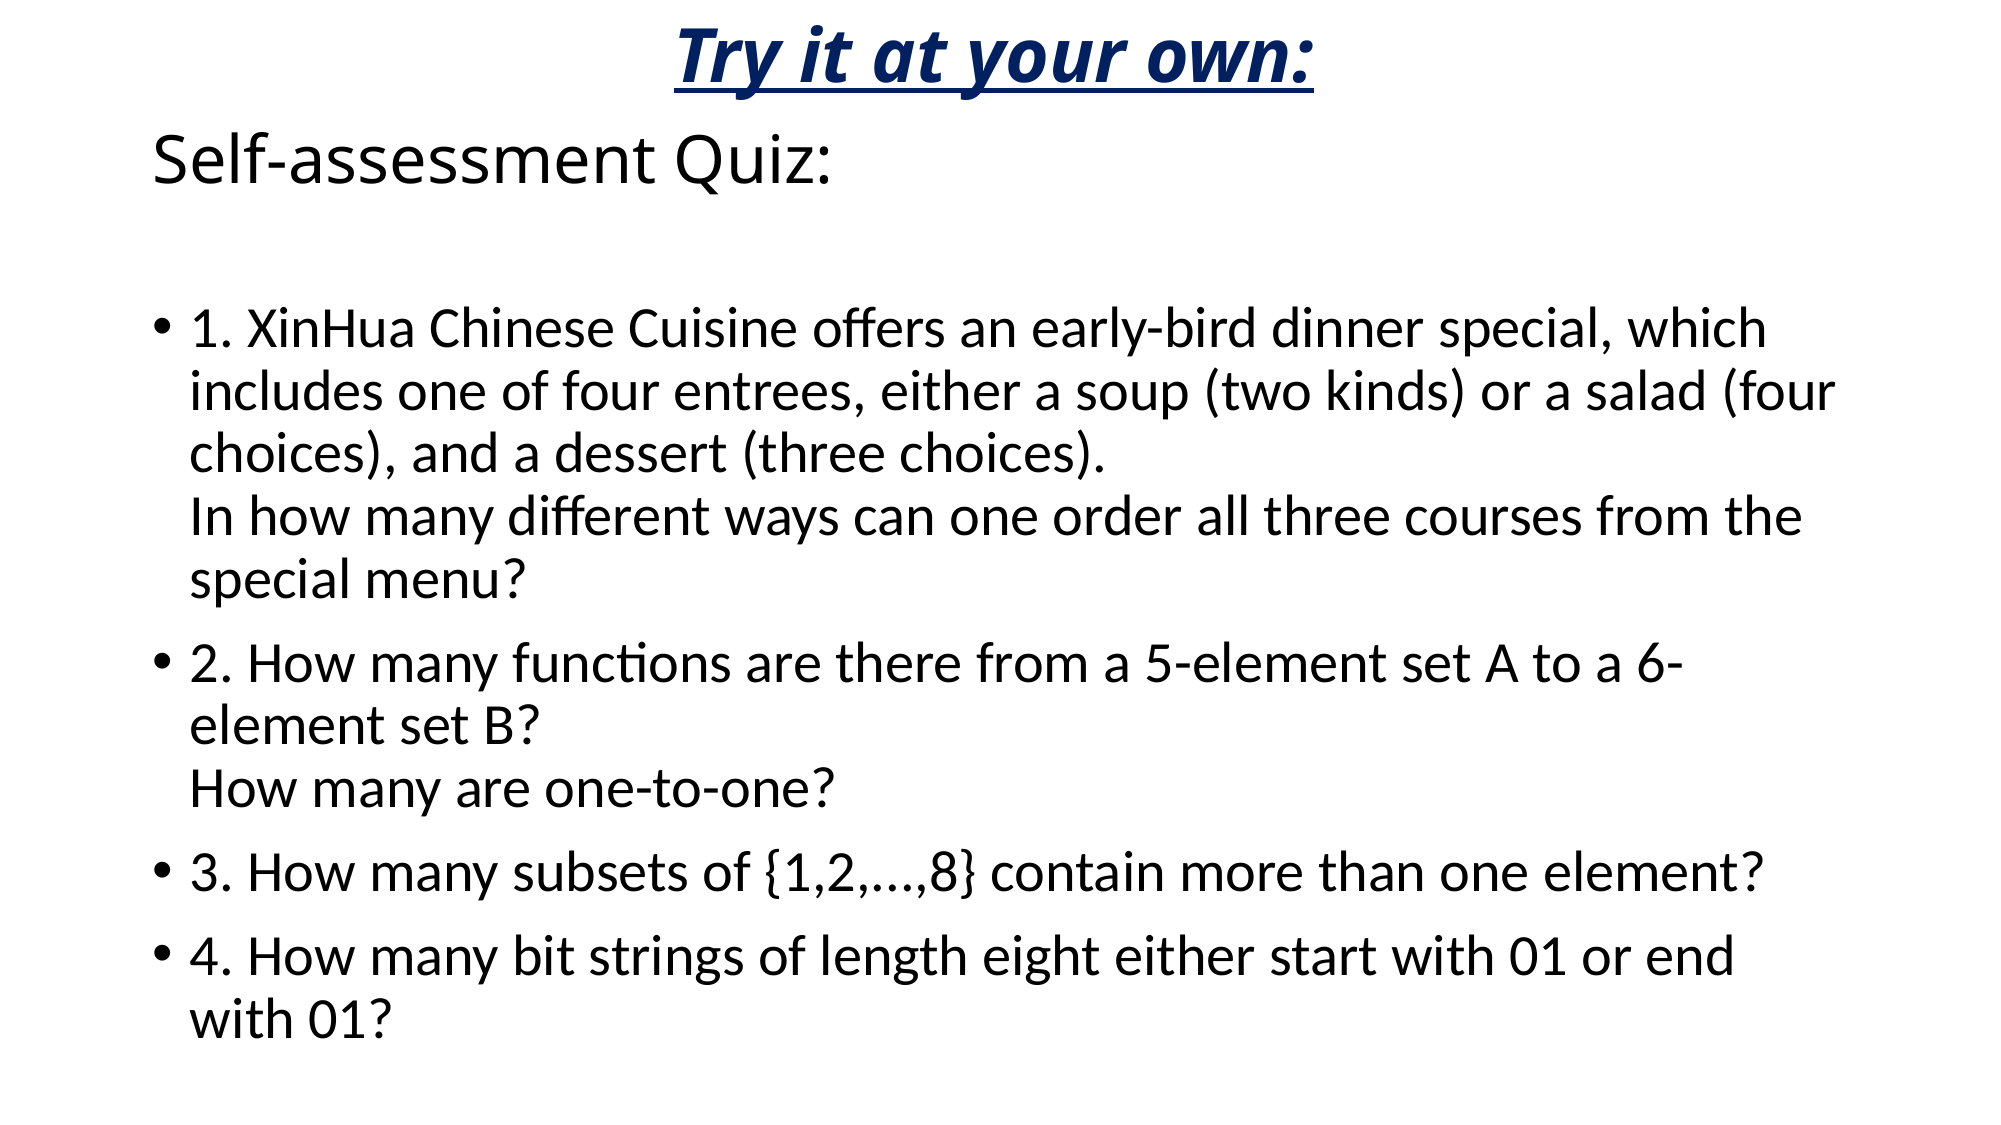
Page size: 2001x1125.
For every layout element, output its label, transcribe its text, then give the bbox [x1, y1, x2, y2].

text_box Try it at your own: [658, 0, 1342, 105]
list 1. XinHua Chinese Cuisine oﬀers an early-bird dinner special, which includes one of four entrees, either a soup (two kinds) or a salad (four choices), and a dessert (three choices). In how many diﬀerent ways can one order all three courses from the special menu? 2. How many functions are there from a 5-element set A to a 6-element set B? How many are one-to-one? 3. How many subsets of {1,2,...,8} contain more than one element? 4. How many bit strings of length eight either start with 01 or end with 01? [137, 289, 1863, 1081]
title Self-assessment Quiz: [137, 102, 1863, 222]
